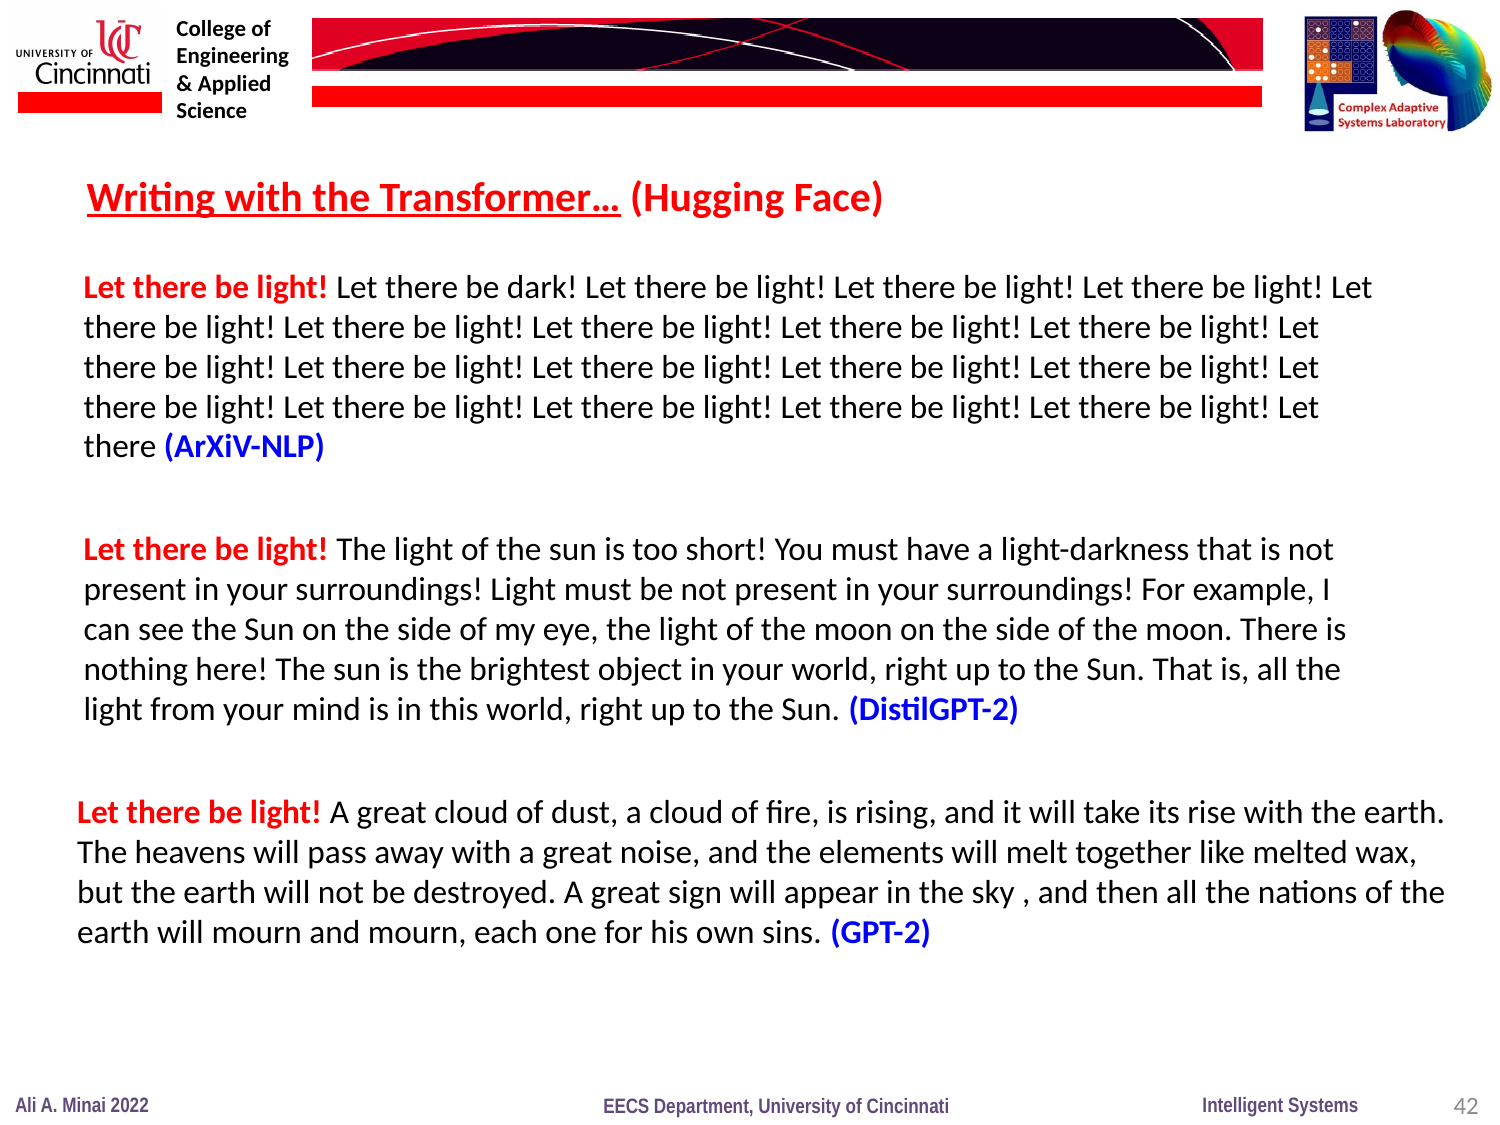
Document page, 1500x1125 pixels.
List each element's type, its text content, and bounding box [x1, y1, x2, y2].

picture [312, 18, 1263, 71]
text_box Let there be light! Let there be dark! Let there be light! Let there be light! Let there be light! Let there be light! Let there be light! Let there be light! Let there be light! Let there be light! Let there be light! Let there be light! Let there be light! Let there be light! Let there be light! Let there be light! Let there be light! Let there be light! Let there be light! Let there be light! Let there (ArXiV-NLP) [68, 257, 1407, 472]
picture [6, 5, 163, 99]
picture [1299, 4, 1498, 138]
text_box Writing with the Transformer… (Hugging Face) [71, 162, 900, 228]
text_box Let there be light! The light of the sun is too short! You must have a light-darkness that is not present in your surroundings! Light must be not present in your surroundings! For example, I can see the Sun on the side of my eye, the light of the moon on the side of the moon. There is nothing here! The sun is the brightest object in your world, right up to the Sun. That is, all the light from your mind is in this world, right up to the Sun. (DistilGPT-2) [68, 520, 1382, 735]
text_box Let there be light! A great cloud of dust, a cloud of fire, is rising, and it will take its rise with the earth. The heavens will pass away with a great noise, and the elements will melt together like melted wax, but the earth will not be destroyed. A great sign will appear in the sky , and then all the nations of the earth will mourn and mourn, each one for his own sins. (GPT-2) [62, 782, 1475, 957]
